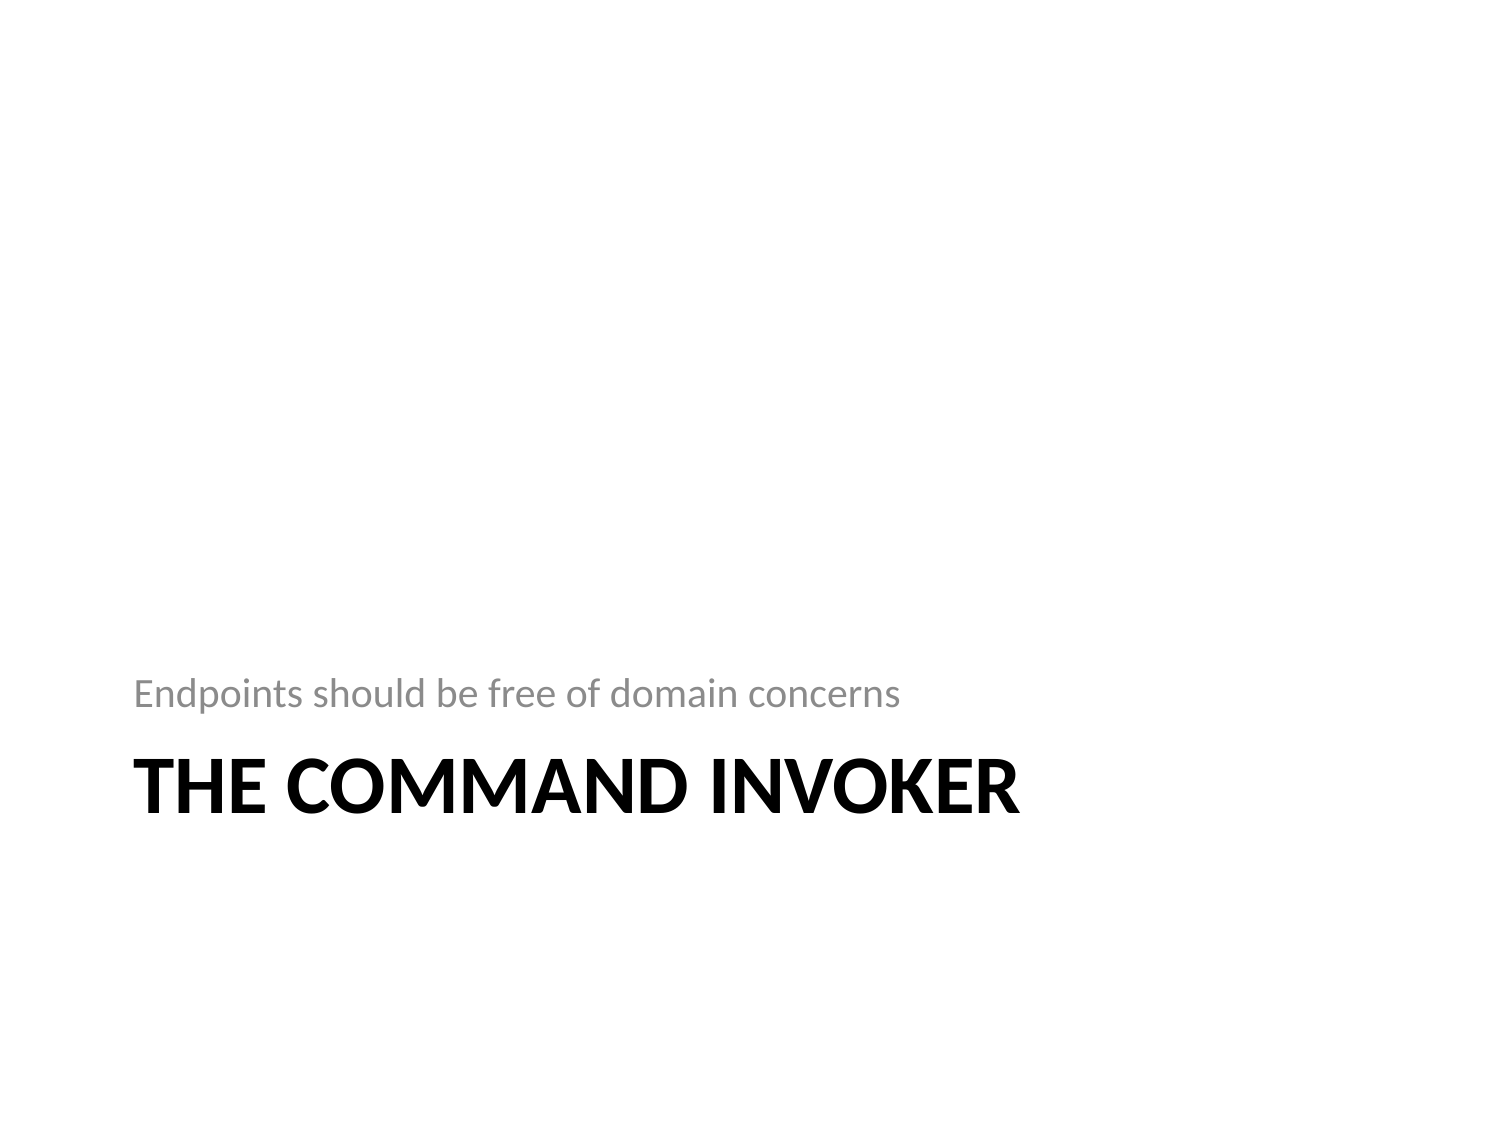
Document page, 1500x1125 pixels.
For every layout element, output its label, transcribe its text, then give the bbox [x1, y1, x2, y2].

title The Command Invoker [118, 723, 1394, 947]
list Endpoints should be free of domain concerns [118, 476, 1394, 723]
